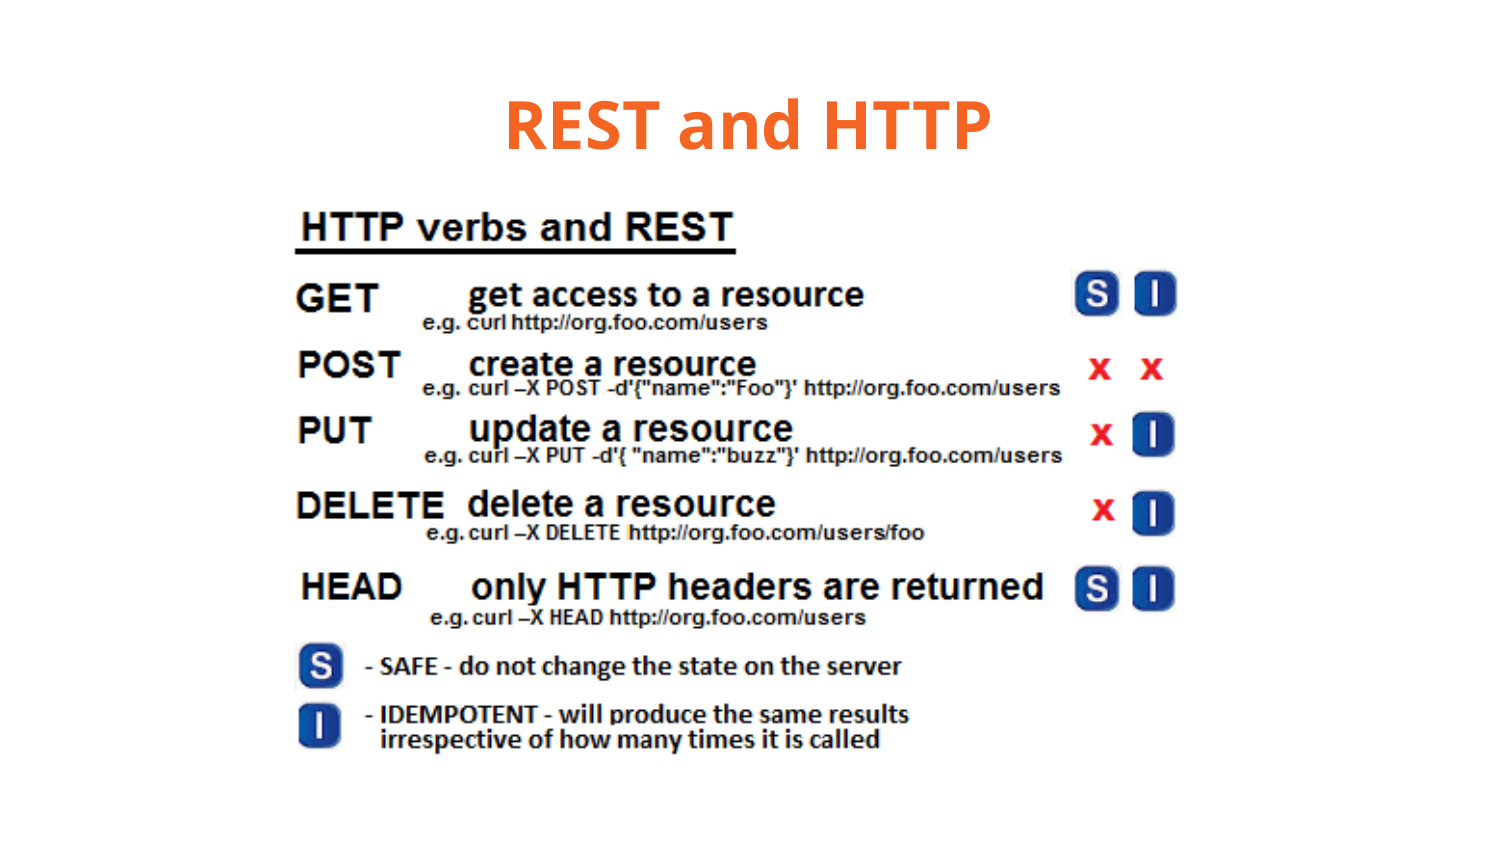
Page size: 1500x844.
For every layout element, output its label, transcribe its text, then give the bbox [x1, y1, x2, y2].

title REST and HTTP [49, 67, 1448, 173]
picture [282, 195, 1187, 764]
